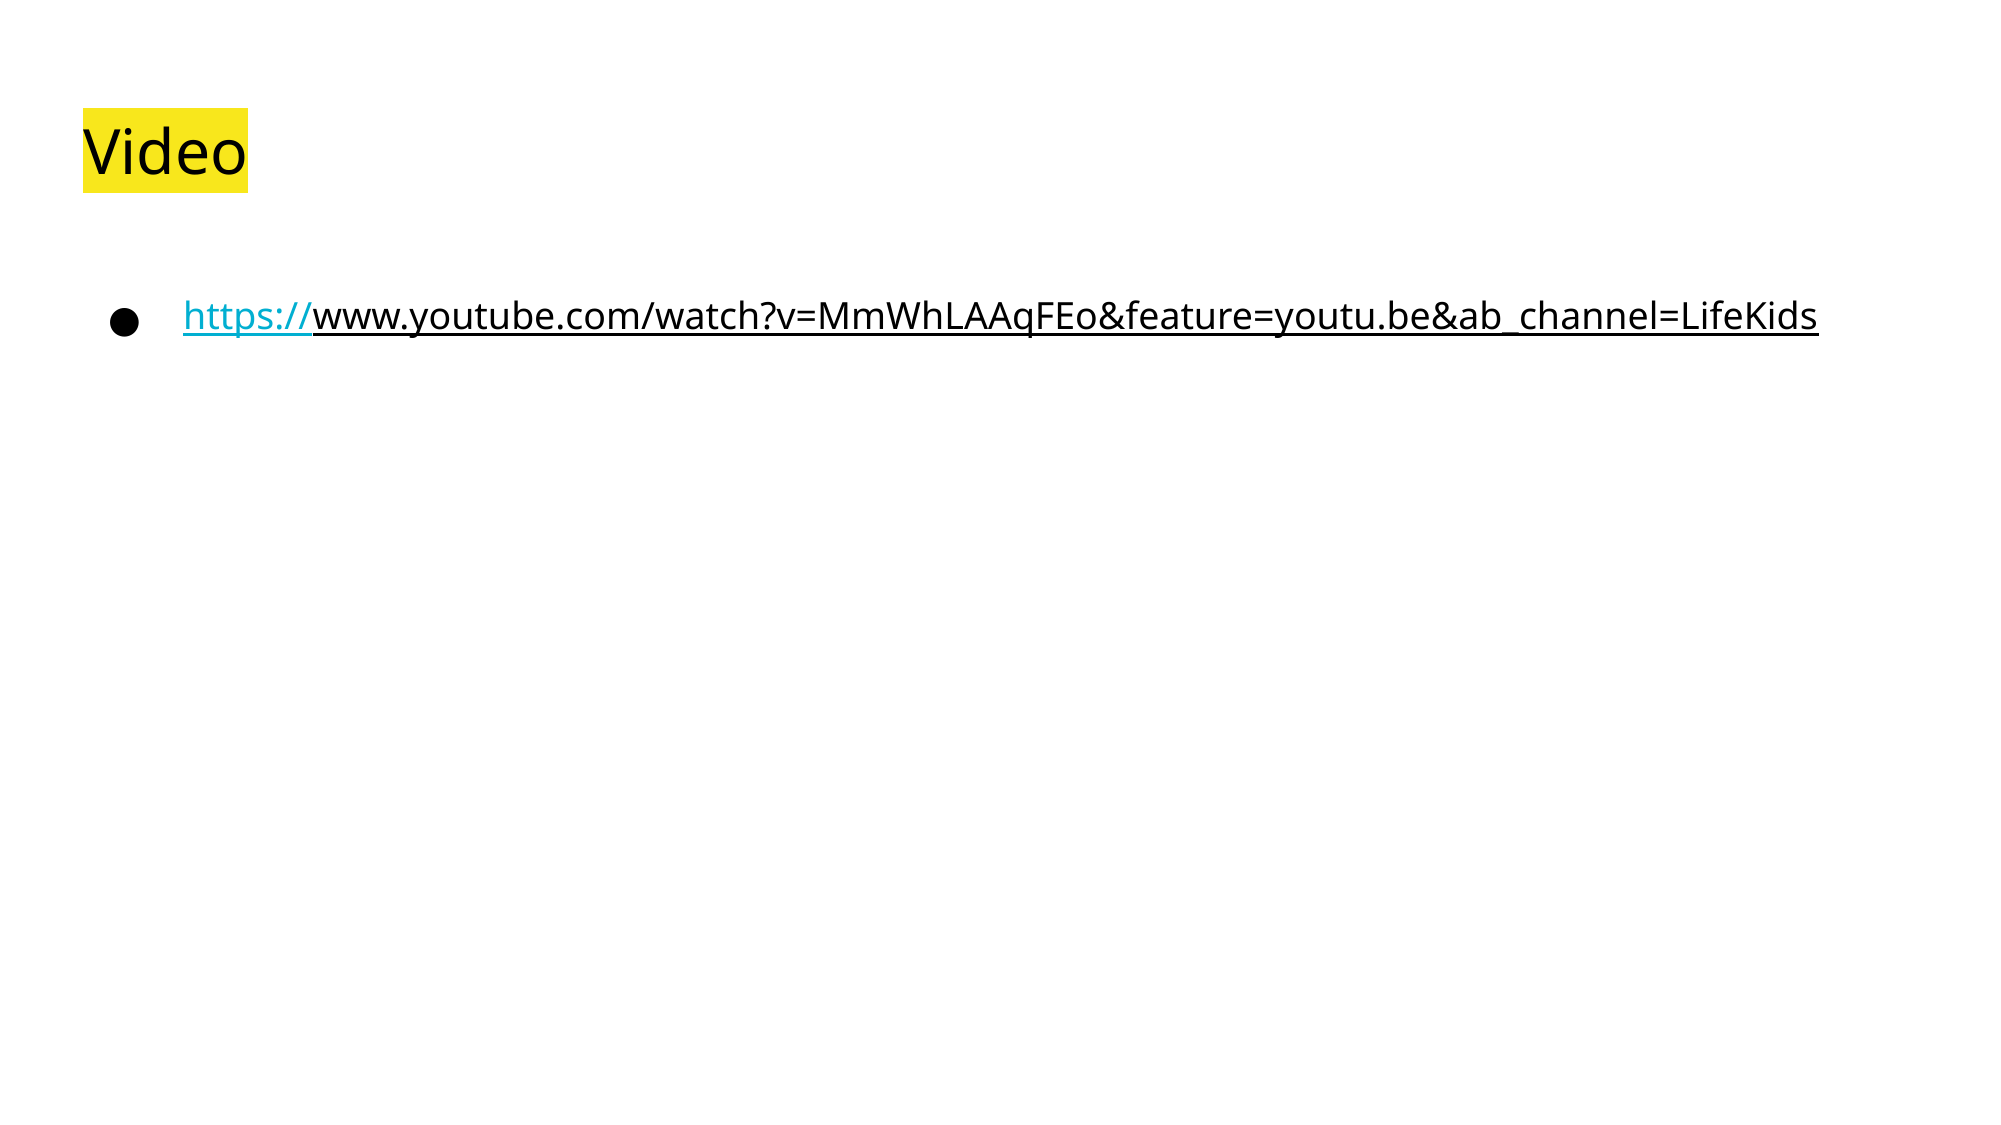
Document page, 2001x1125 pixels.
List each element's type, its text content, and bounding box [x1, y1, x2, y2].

title Video [68, 97, 1932, 223]
list https://www.youtube.com/watch?v=MmWhLAAqFEo&feature=youtu.be&ab_channel=LifeKids [68, 269, 1932, 1000]
